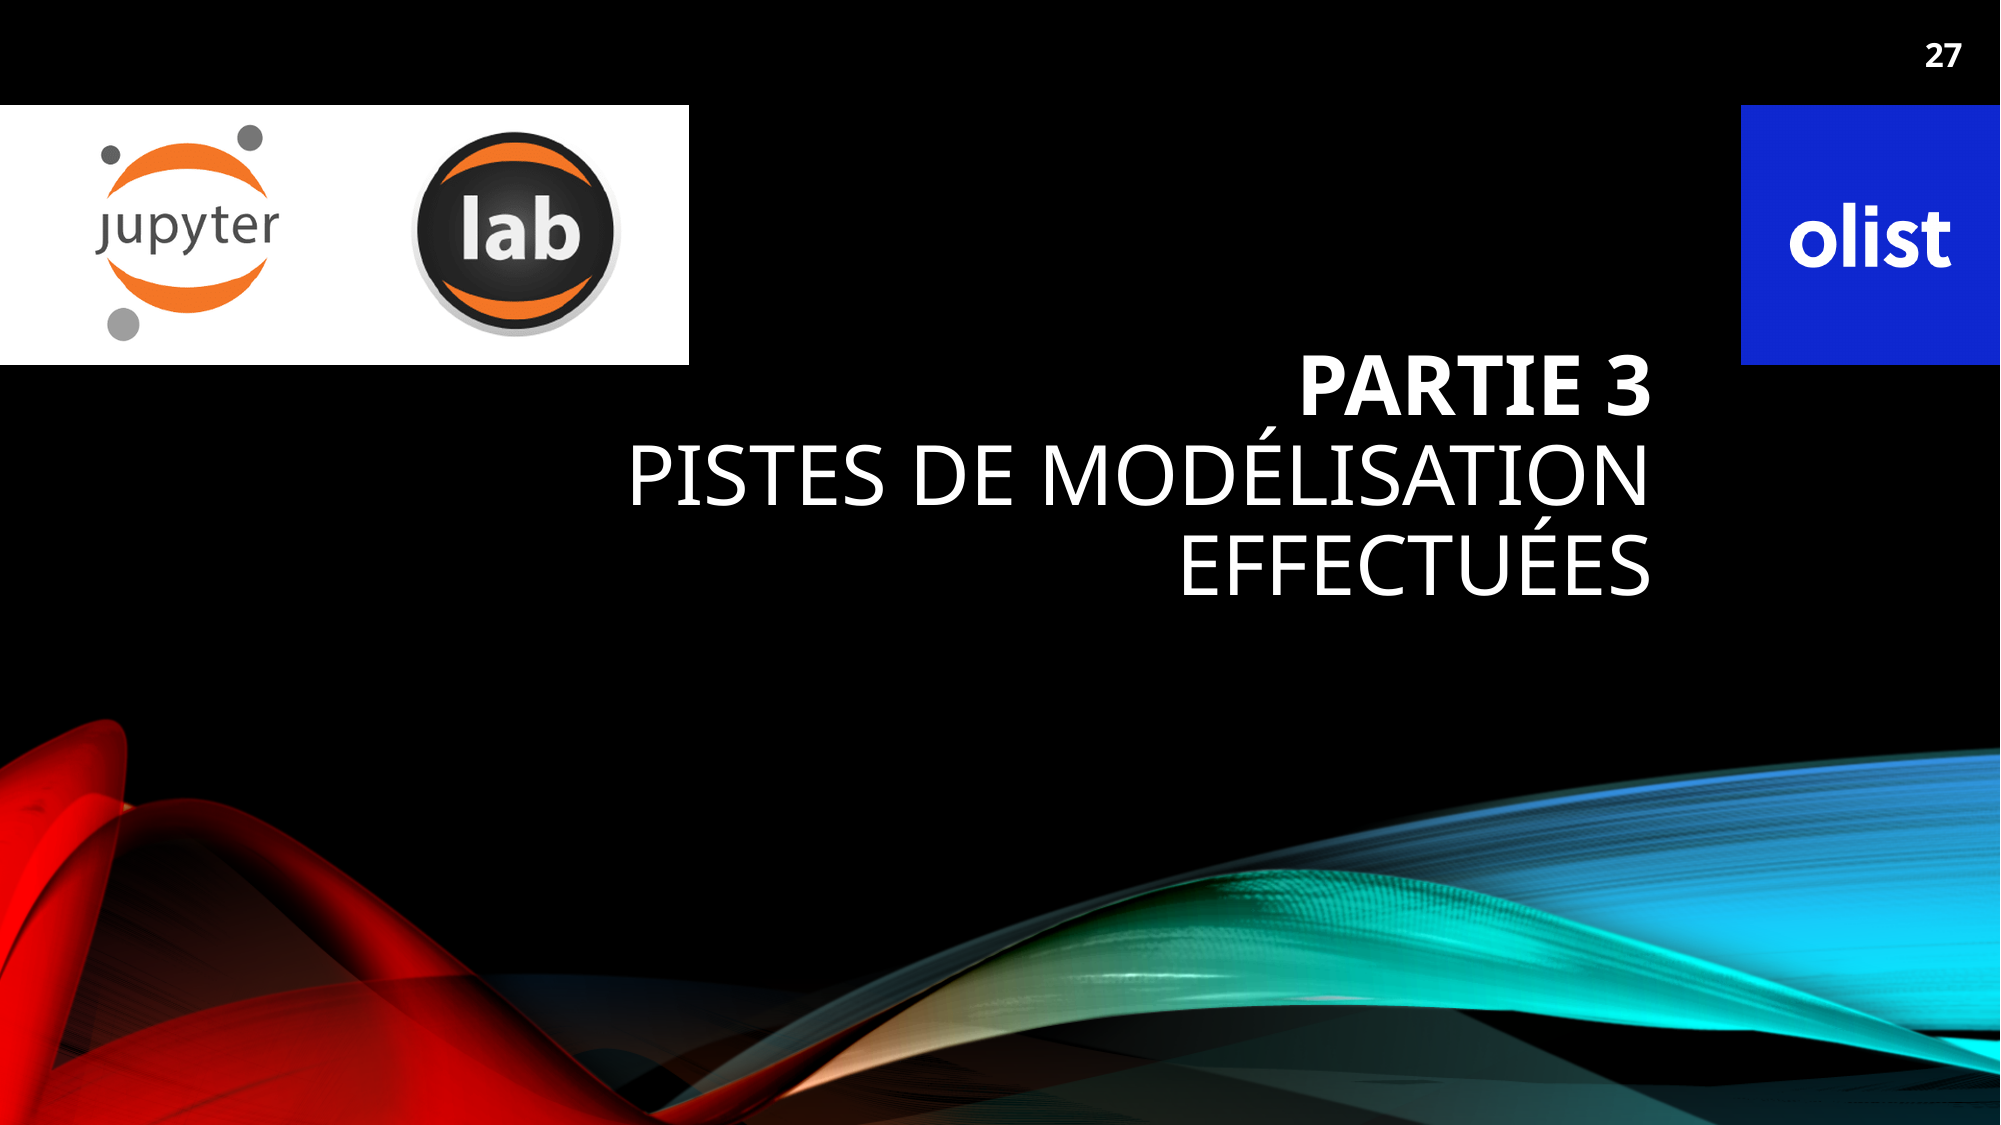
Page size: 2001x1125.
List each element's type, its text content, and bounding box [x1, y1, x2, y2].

picture [0, 105, 689, 365]
text_box Partie 3 Pistes de modélisation effectuées [127, 273, 1669, 621]
slide_number 27 [1872, 27, 1978, 88]
picture [0, 717, 2000, 1125]
picture [1740, 105, 2000, 365]
